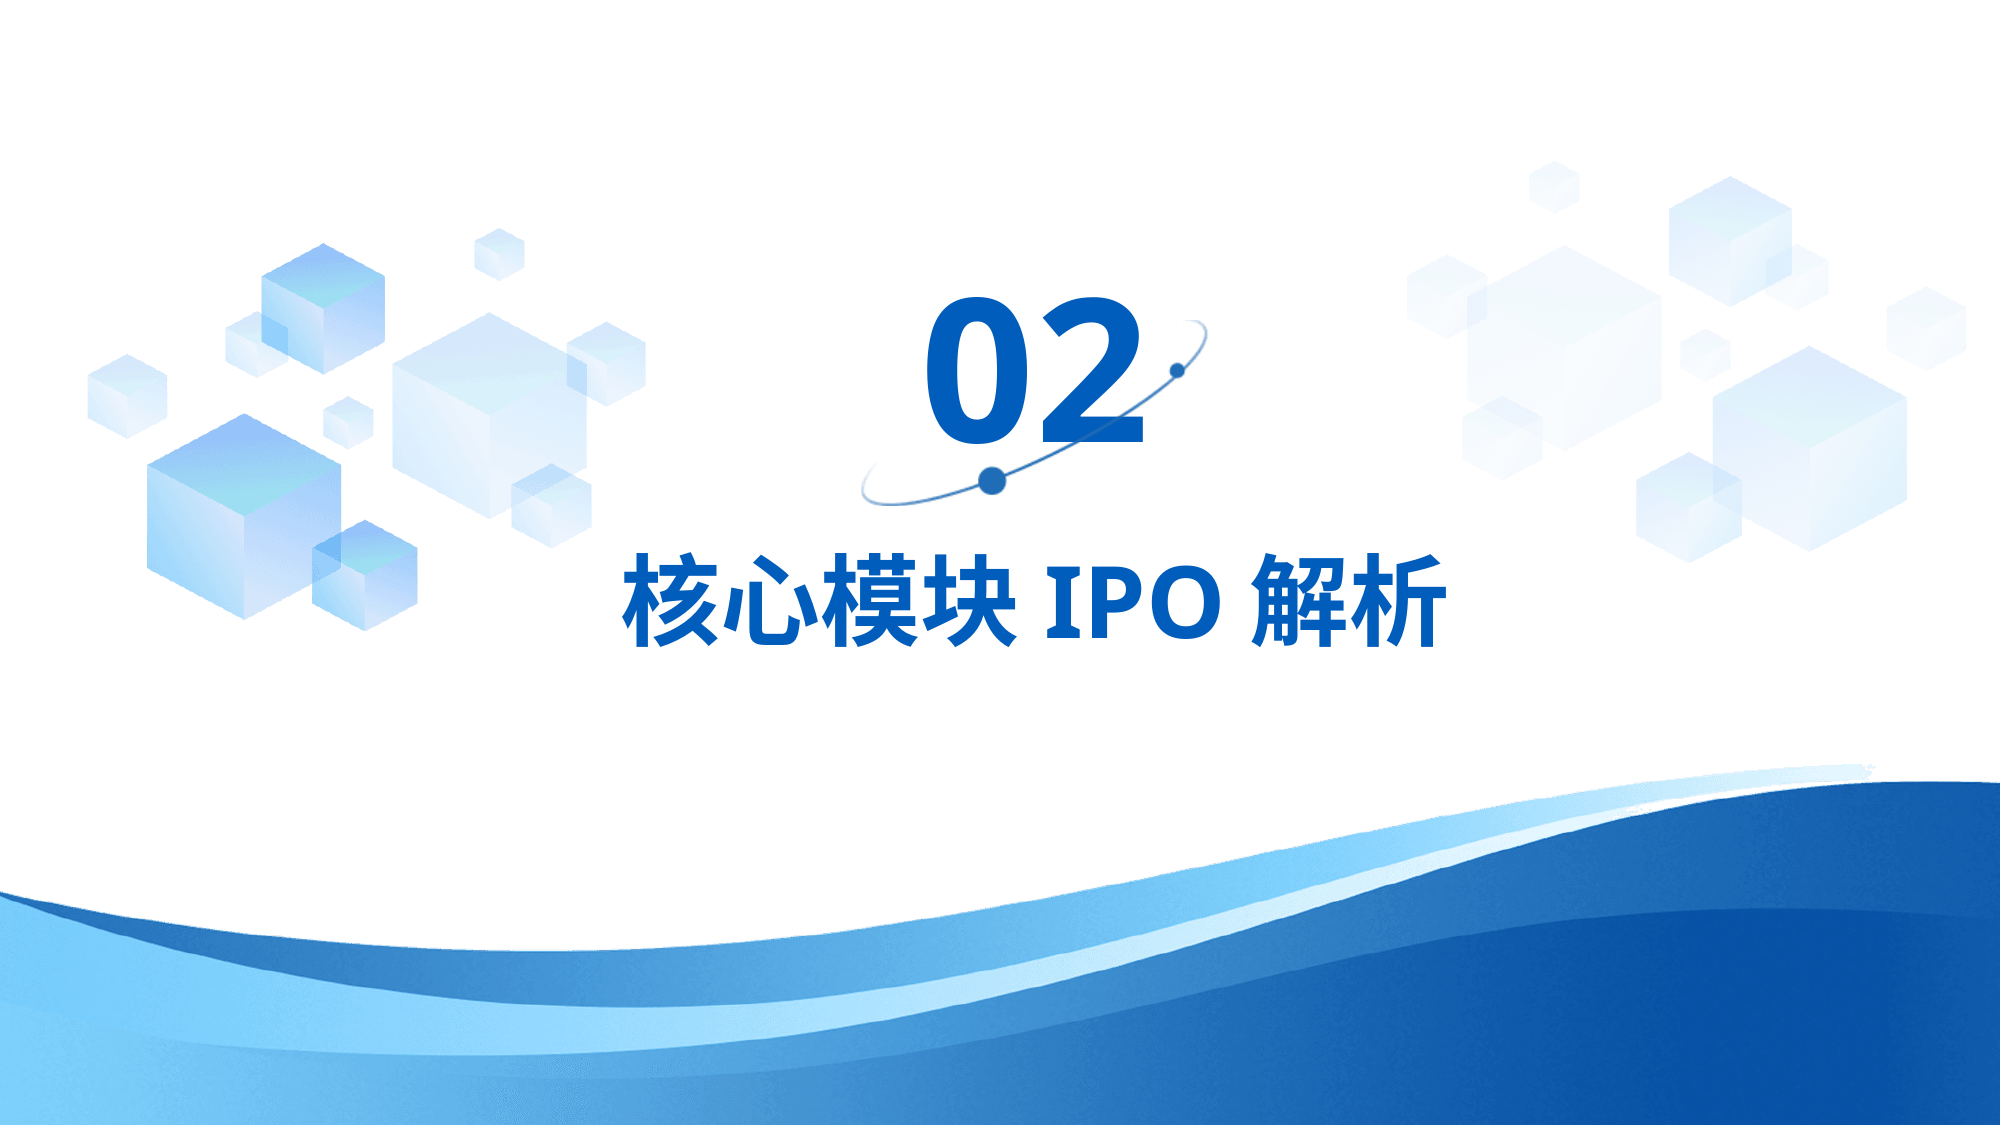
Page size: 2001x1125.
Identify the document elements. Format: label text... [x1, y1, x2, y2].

picture [0, 764, 2000, 1125]
picture [1407, 127, 1966, 563]
text_box 02 [646, 235, 1407, 490]
picture [861, 319, 1209, 506]
text_box 核心模块IPO解析 [546, 531, 1524, 667]
picture [87, 195, 646, 631]
